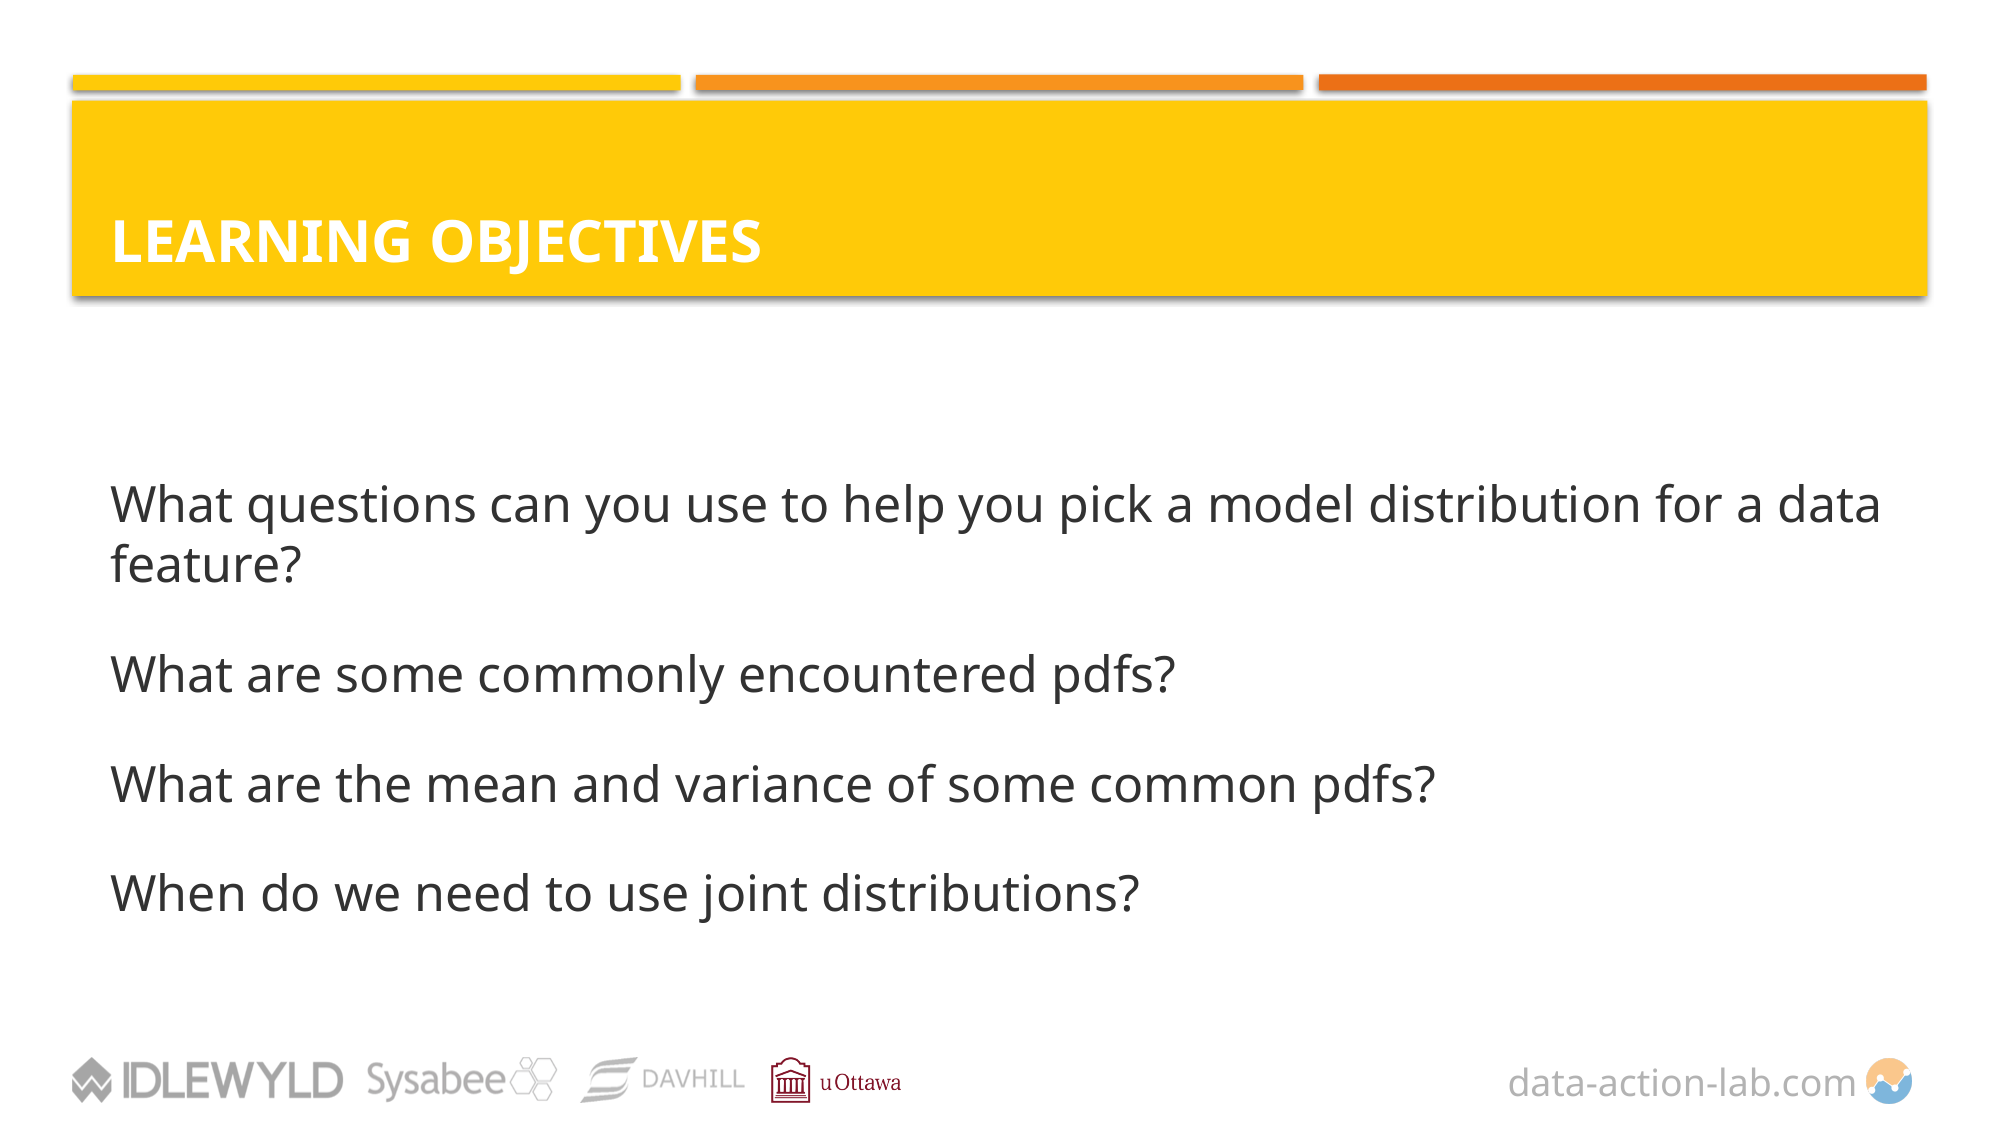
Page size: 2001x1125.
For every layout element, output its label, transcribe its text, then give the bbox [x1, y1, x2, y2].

list What questions can you use to help you pick a model distribution for a data feature? What are some commonly encountered pdfs? What are the mean and variance of some common pdfs? When do we need to use joint distributions? [95, 357, 1905, 1037]
picture [771, 1057, 901, 1103]
title LEARNING OBJECTIVES [95, 115, 1905, 282]
picture [72, 1057, 745, 1103]
